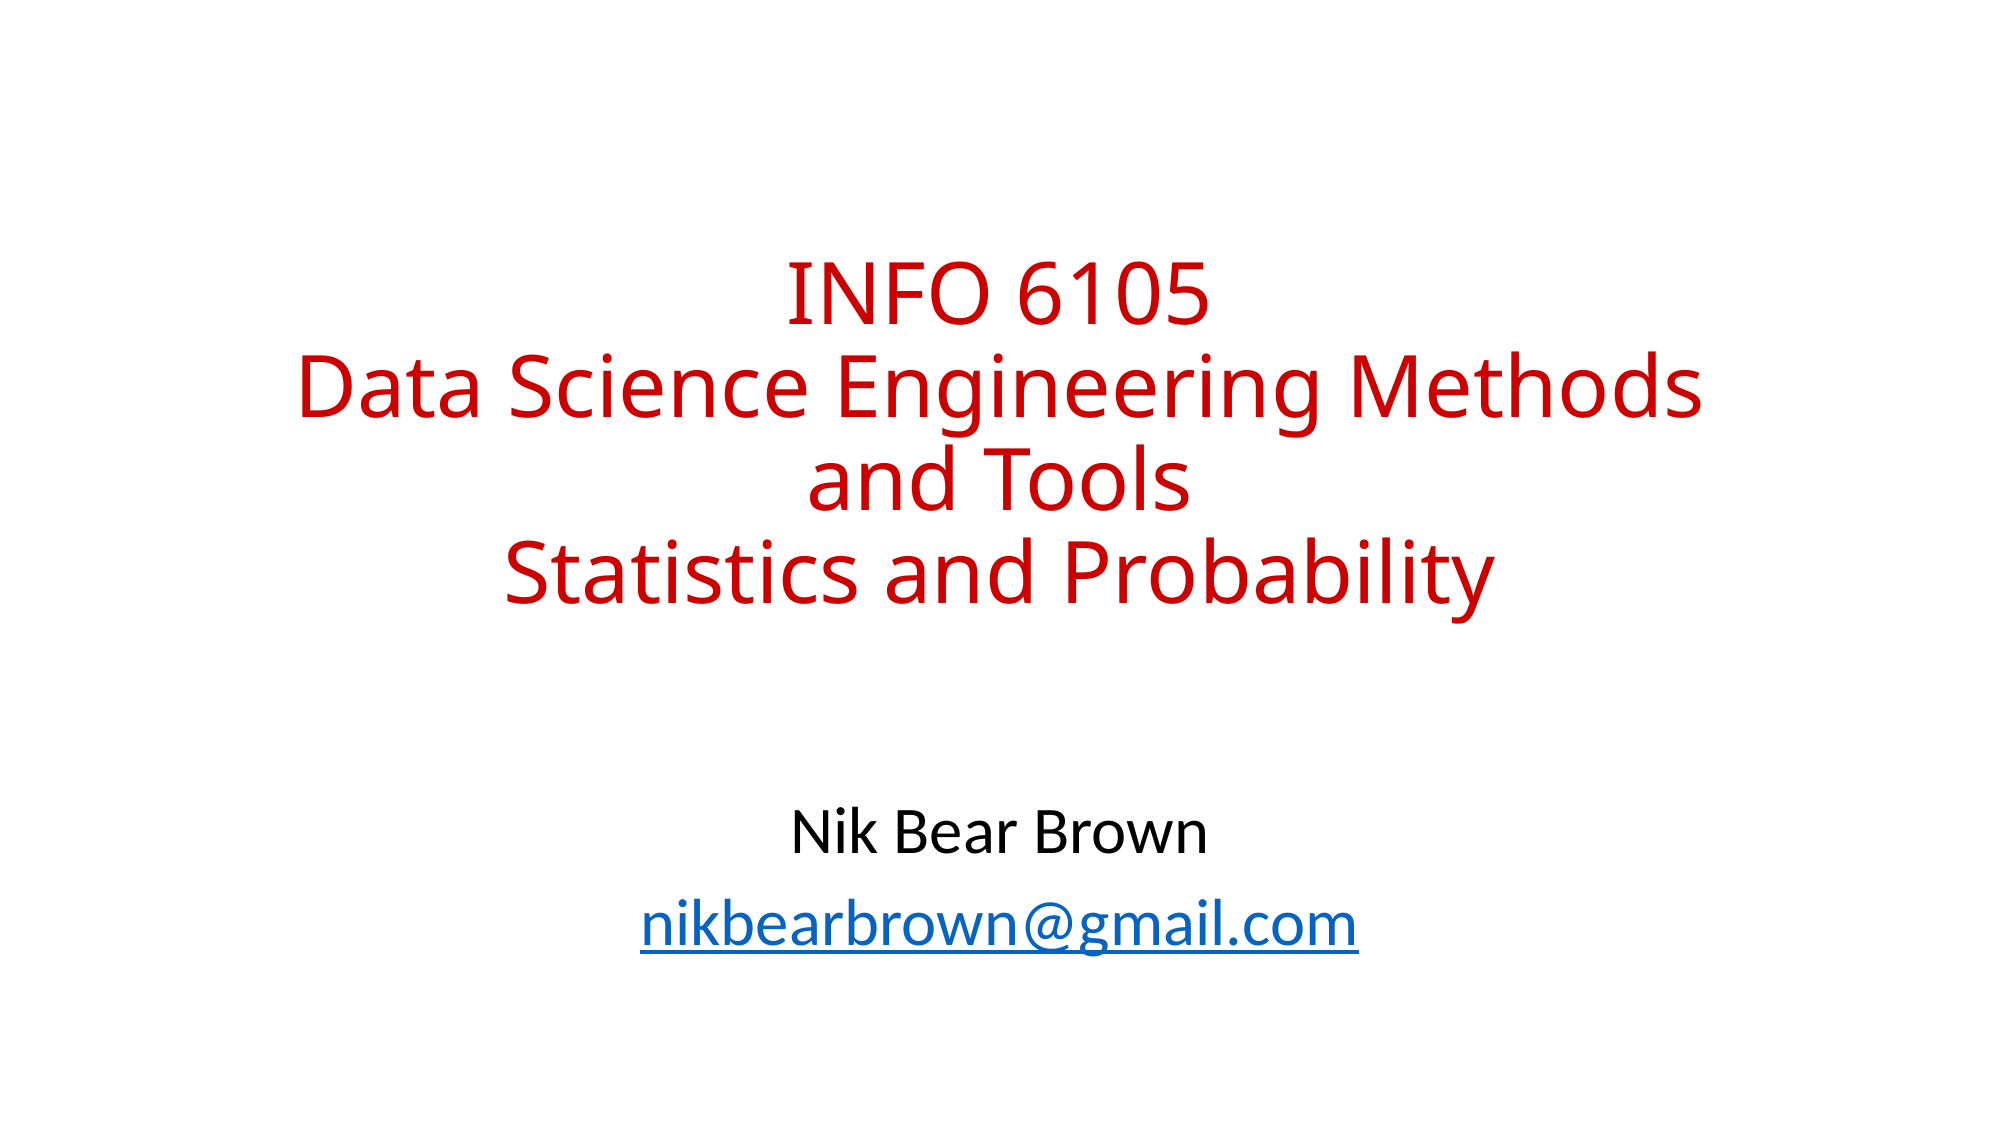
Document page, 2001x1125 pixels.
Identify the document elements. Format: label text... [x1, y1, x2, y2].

subtitle Nik Bear Brown nikbearbrown@gmail.com [249, 788, 1750, 1125]
title INFO 6105 Data Science Engineering Methods and Tools Statistics and Probability [249, 238, 1750, 630]
